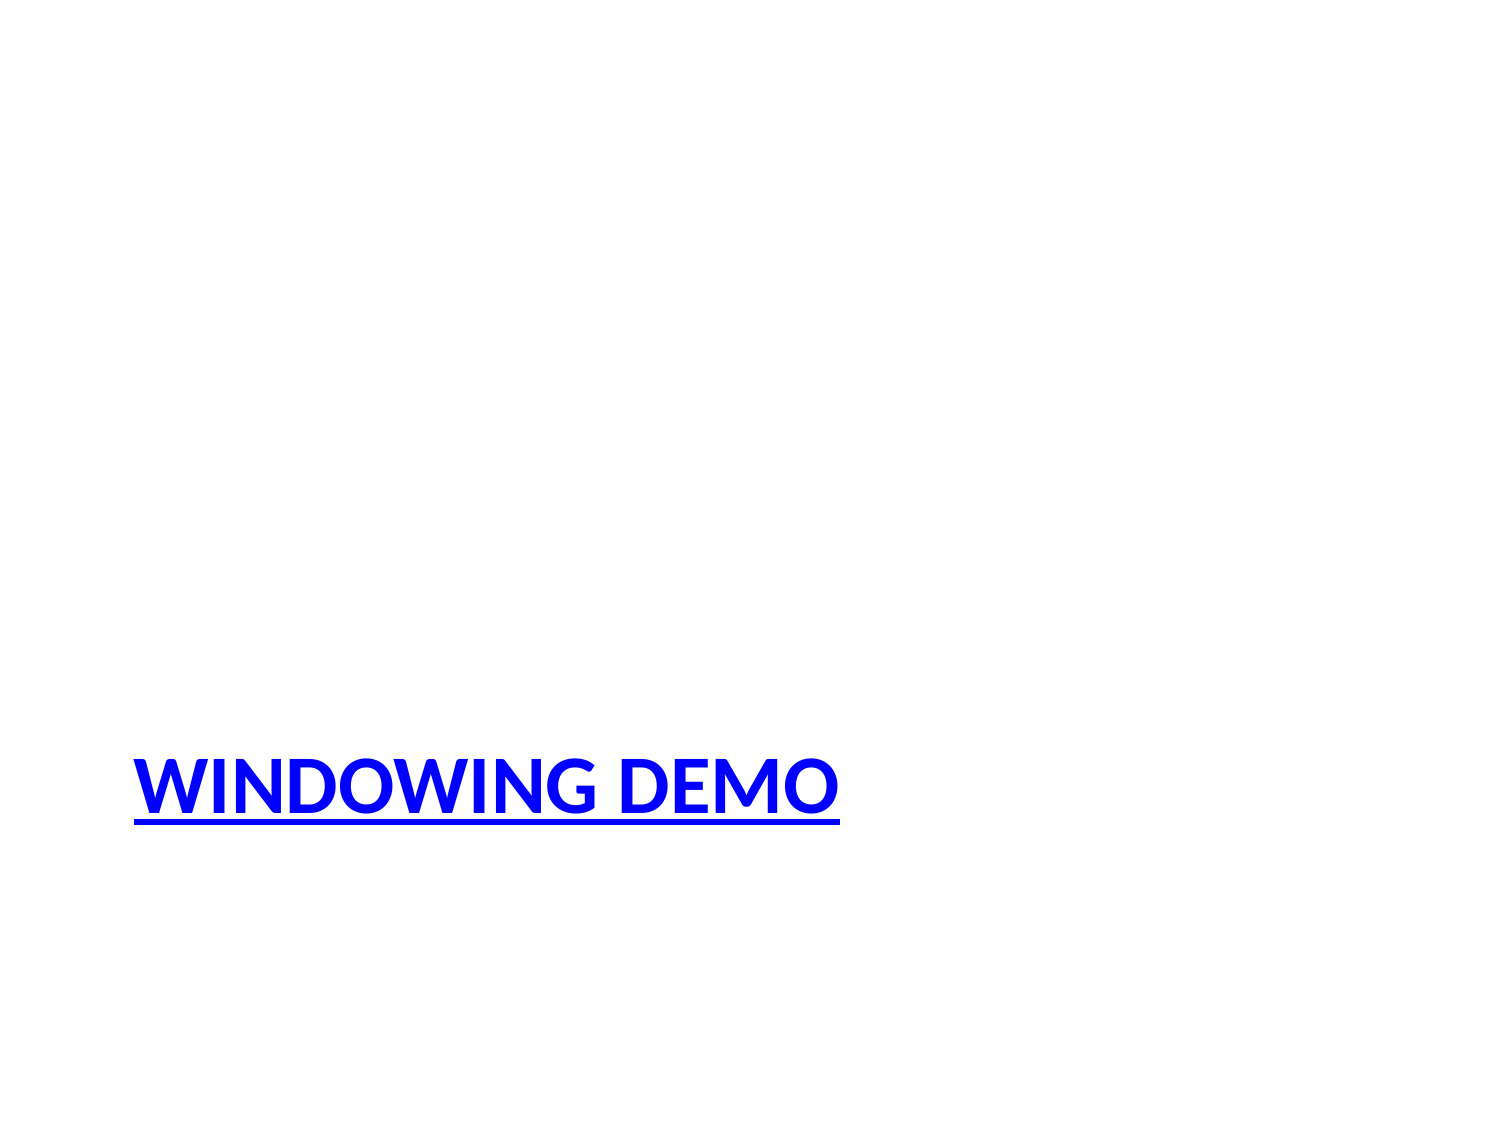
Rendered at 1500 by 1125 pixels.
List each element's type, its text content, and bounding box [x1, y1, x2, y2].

title windowing Demo [118, 722, 1394, 947]
